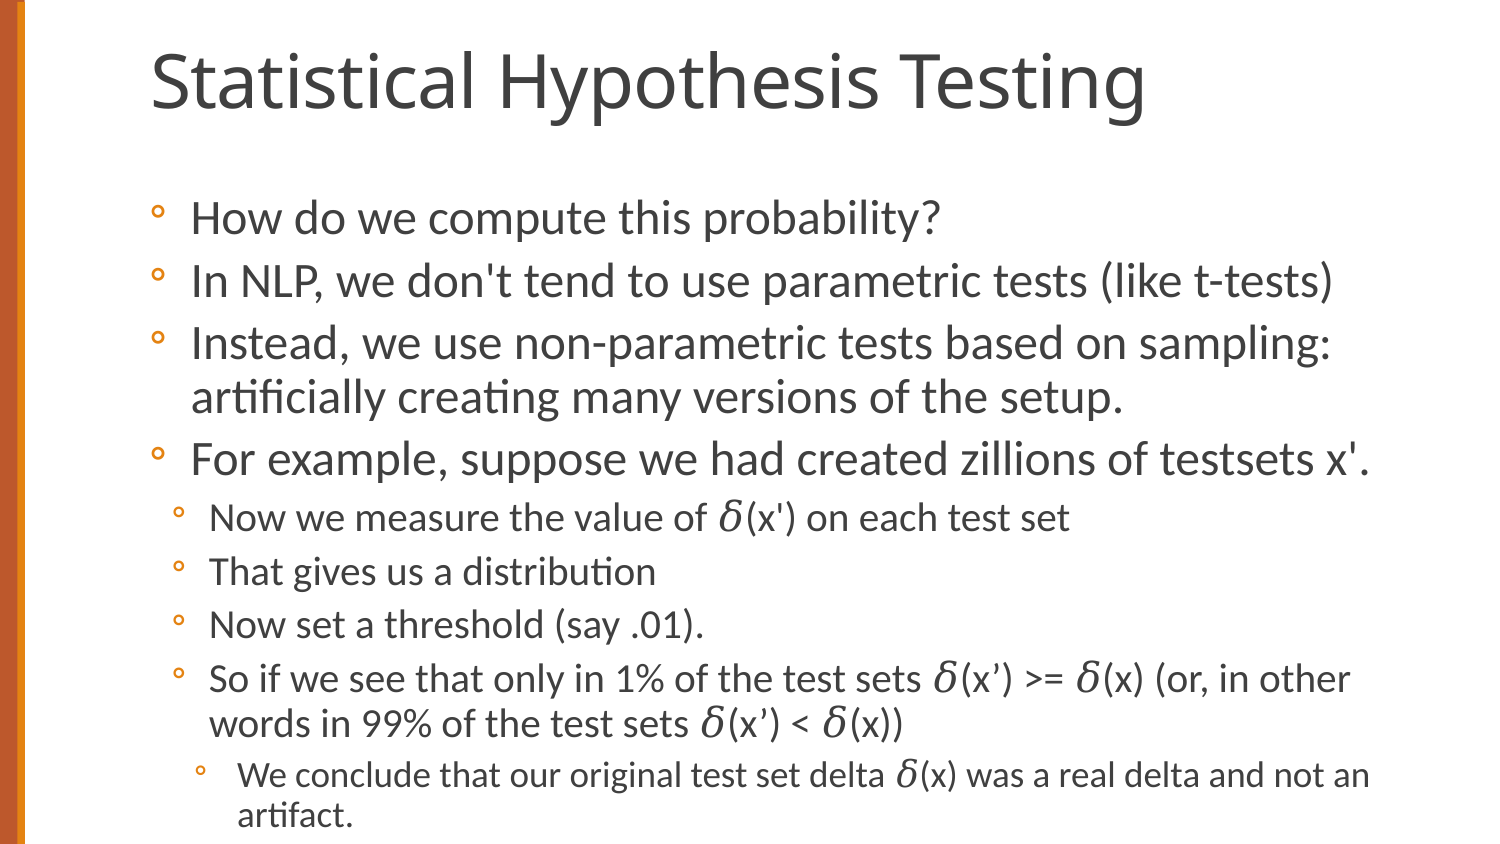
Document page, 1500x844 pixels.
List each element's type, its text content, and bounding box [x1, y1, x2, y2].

list How do we compute this probability? In NLP, we don't tend to use parametric tests (like t-tests) Instead, we use non-parametric tests based on sampling: artificially creating many versions of the setup. For example, suppose we had created zillions of testsets x'. Now we measure the value of 𝛿(x') on each test set That gives us a distribution Now set a threshold (say .01). So if we see that only in 1% of the test sets 𝛿(x’) >= 𝛿(x) (or, in other words in 99% of the test sets 𝛿(x’) < 𝛿(x)) We conclude that our original test set delta 𝛿(x) was a real delta and not an artifact. [125, 184, 1463, 844]
title Statistical Hypothesis Testing [135, 19, 1373, 132]
